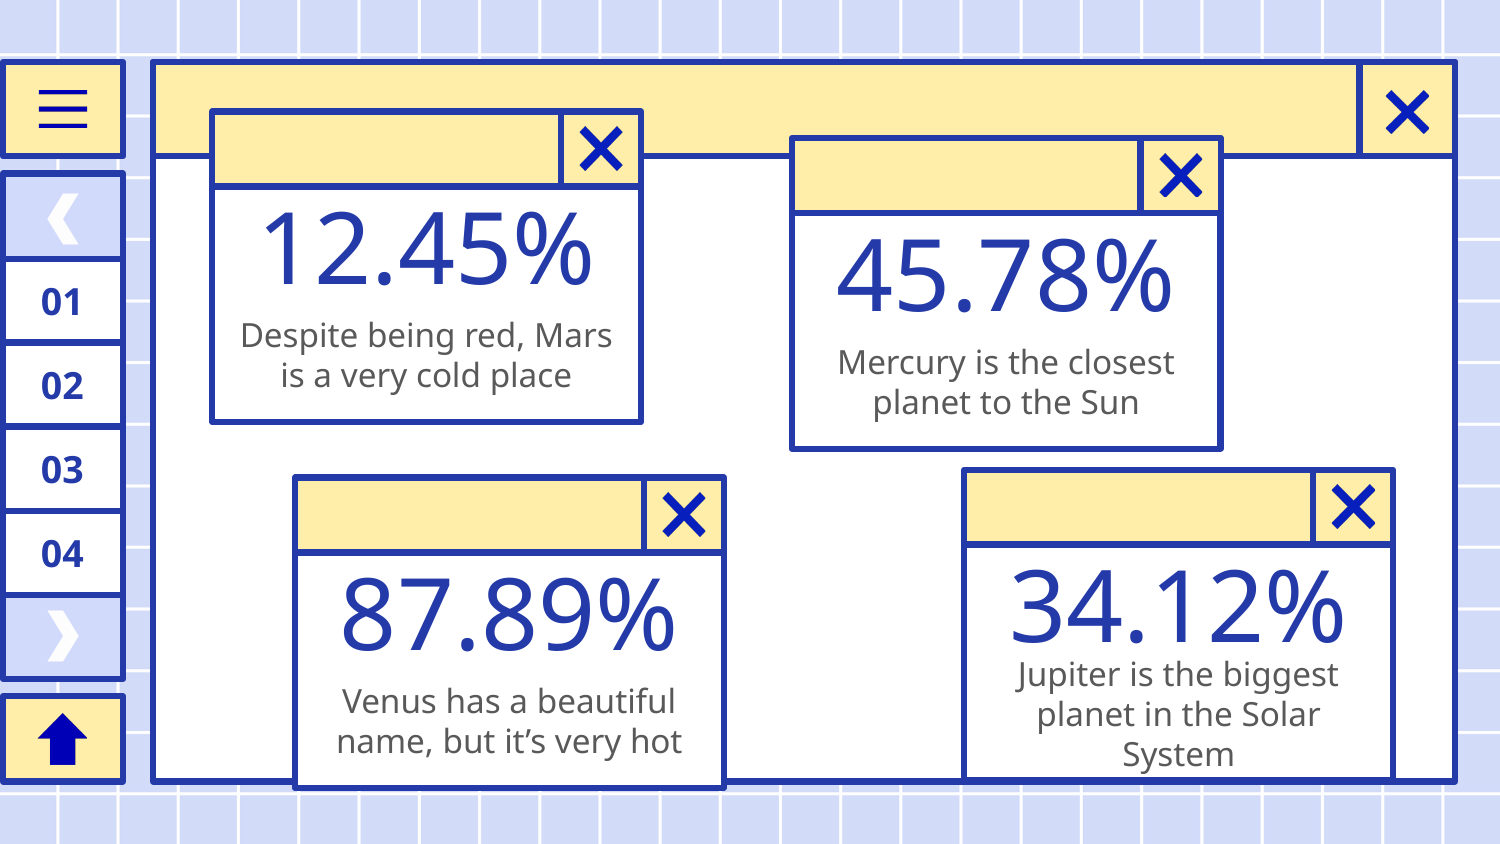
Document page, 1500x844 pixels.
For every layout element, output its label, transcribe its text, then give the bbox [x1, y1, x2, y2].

text_box 04 [20, 533, 104, 572]
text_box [963, 469, 1394, 781]
text_box 03 [20, 449, 104, 487]
picture [38, 610, 88, 662]
picture [38, 90, 88, 129]
text_box 01 [20, 281, 104, 319]
picture [0, 0, 1500, 844]
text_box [211, 111, 642, 423]
picture [37, 713, 88, 765]
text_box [294, 477, 725, 789]
picture [38, 193, 88, 245]
text_box 02 [20, 365, 104, 403]
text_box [791, 137, 1221, 449]
